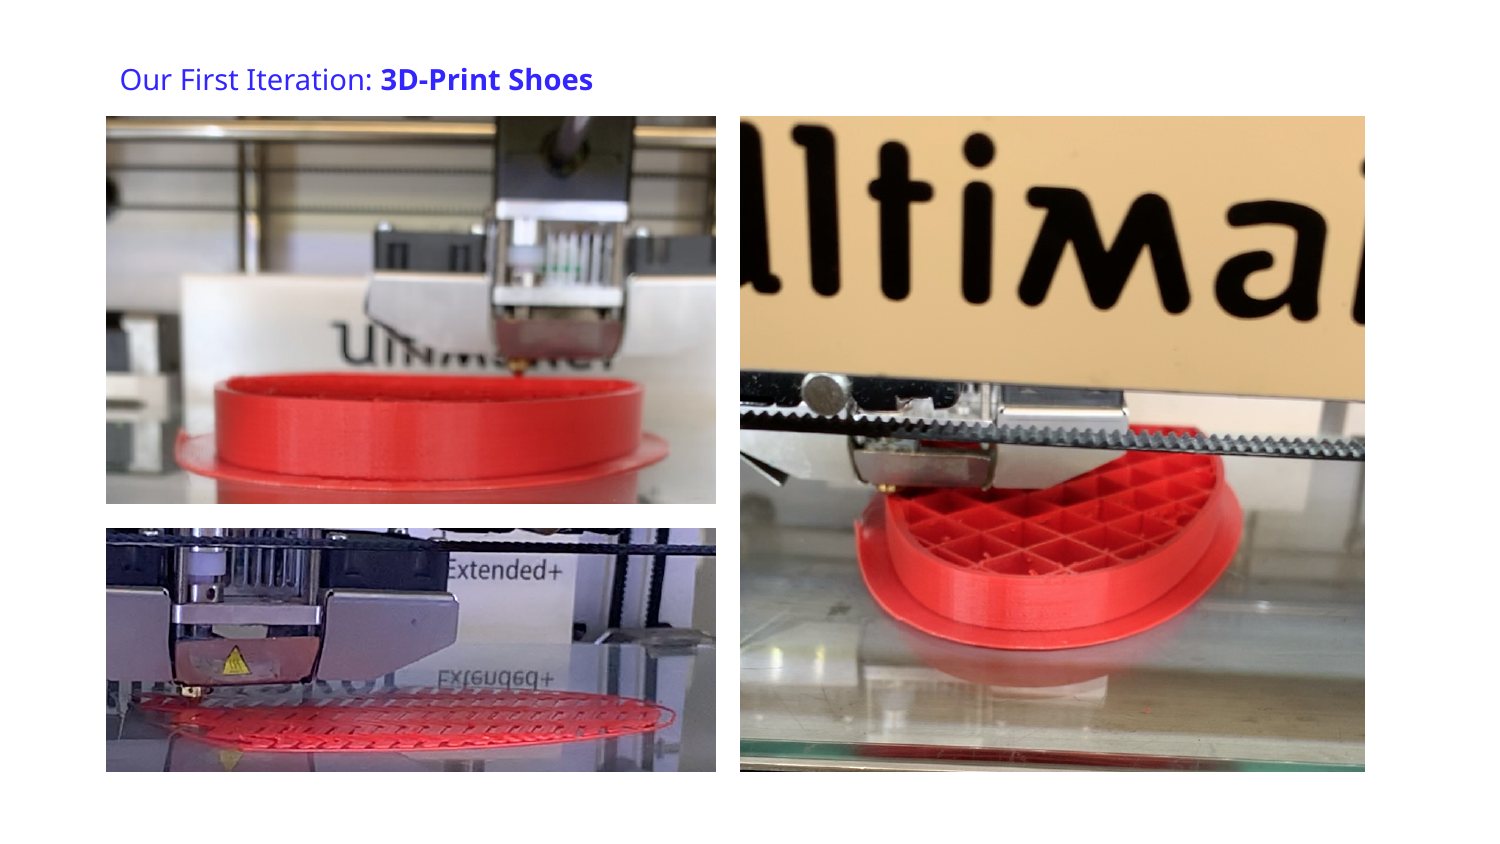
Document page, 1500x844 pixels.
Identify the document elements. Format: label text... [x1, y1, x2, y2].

picture [740, 116, 1365, 772]
picture [105, 528, 717, 772]
text_box Our First Iteration: 3D-Print Shoes [104, 46, 1137, 95]
picture [105, 116, 717, 504]
